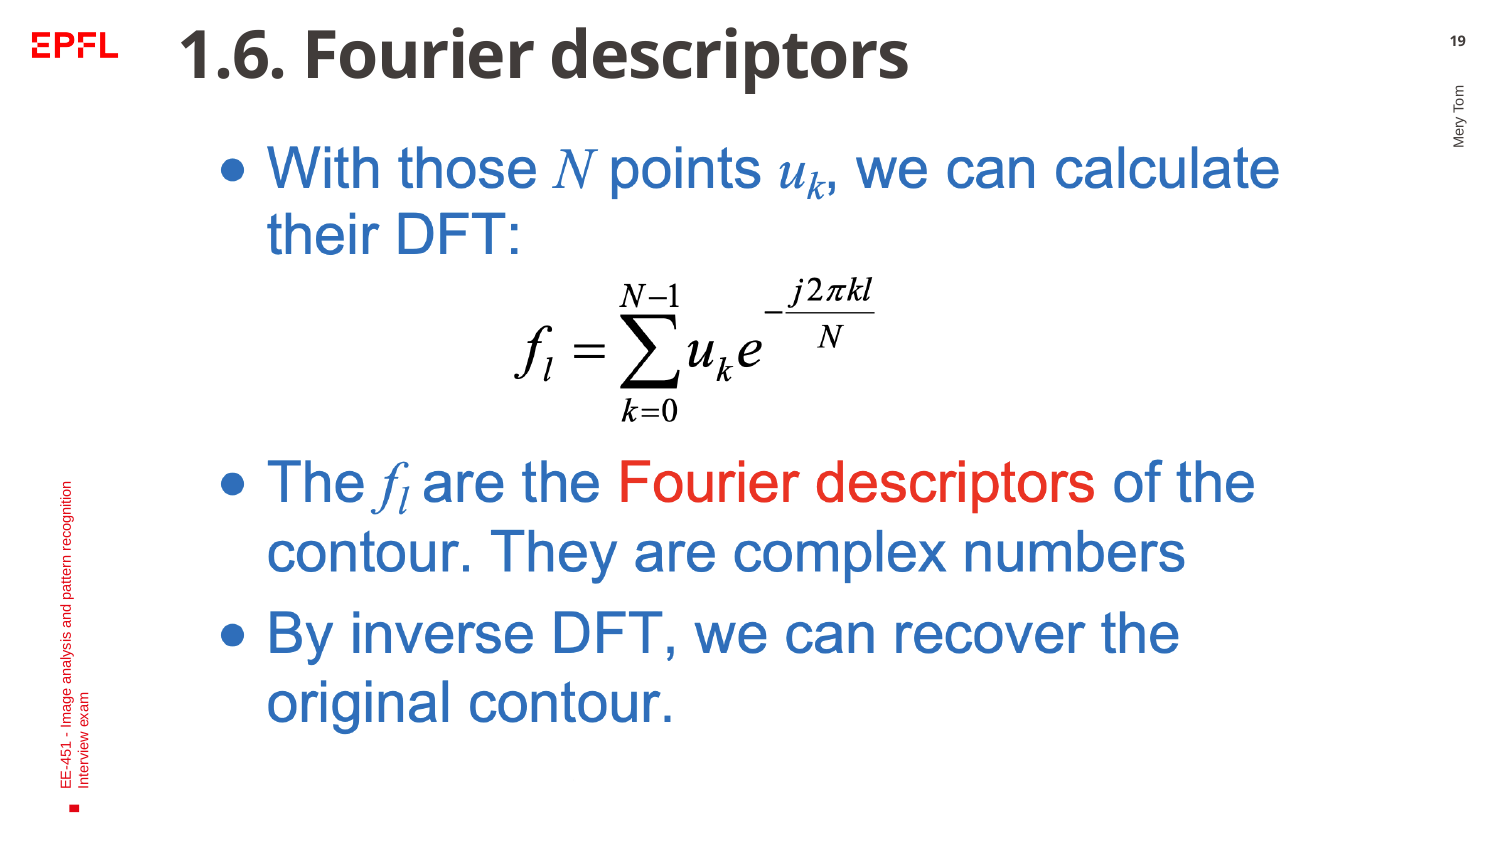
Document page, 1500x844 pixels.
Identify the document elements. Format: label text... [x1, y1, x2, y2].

title 1.6. Fourier descriptors [148, 21, 1416, 117]
picture [177, 116, 1323, 788]
footer Mery Tom [1415, 59, 1500, 641]
picture [21, 21, 129, 69]
slide_number EE-451 - Image analysis and pattern recognition Interview exam [0, 264, 149, 805]
slide_number 19 [1415, 32, 1500, 59]
